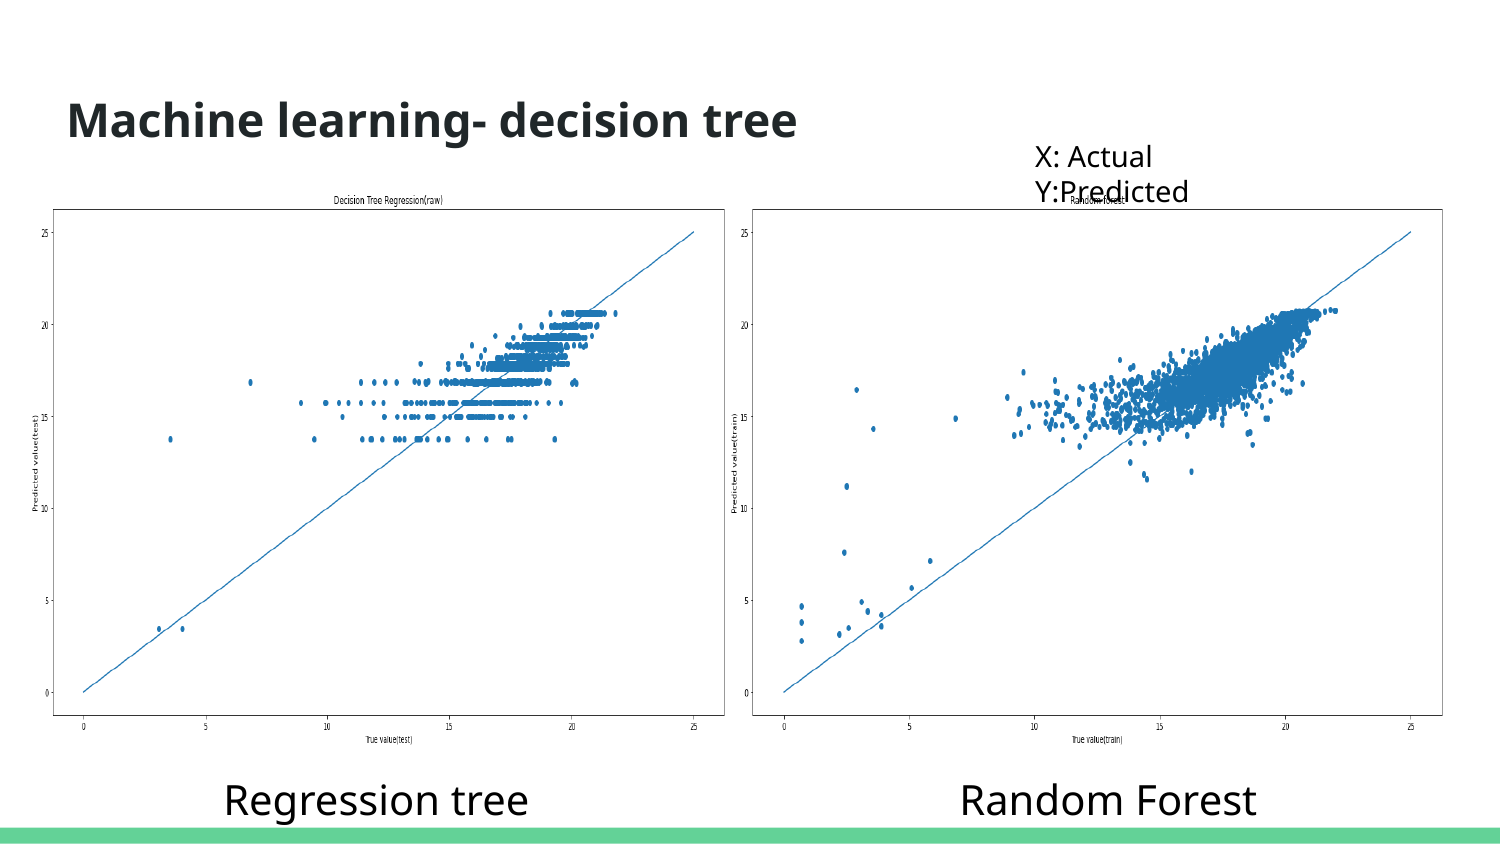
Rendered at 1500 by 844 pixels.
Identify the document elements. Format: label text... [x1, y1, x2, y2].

picture [28, 188, 1446, 750]
text_box X: Actual Y:Predicted [1020, 123, 1461, 224]
title Machine learning- decision tree [51, 72, 1449, 167]
text_box Random Forest [794, 758, 1446, 839]
text_box Regression tree [58, 758, 710, 839]
